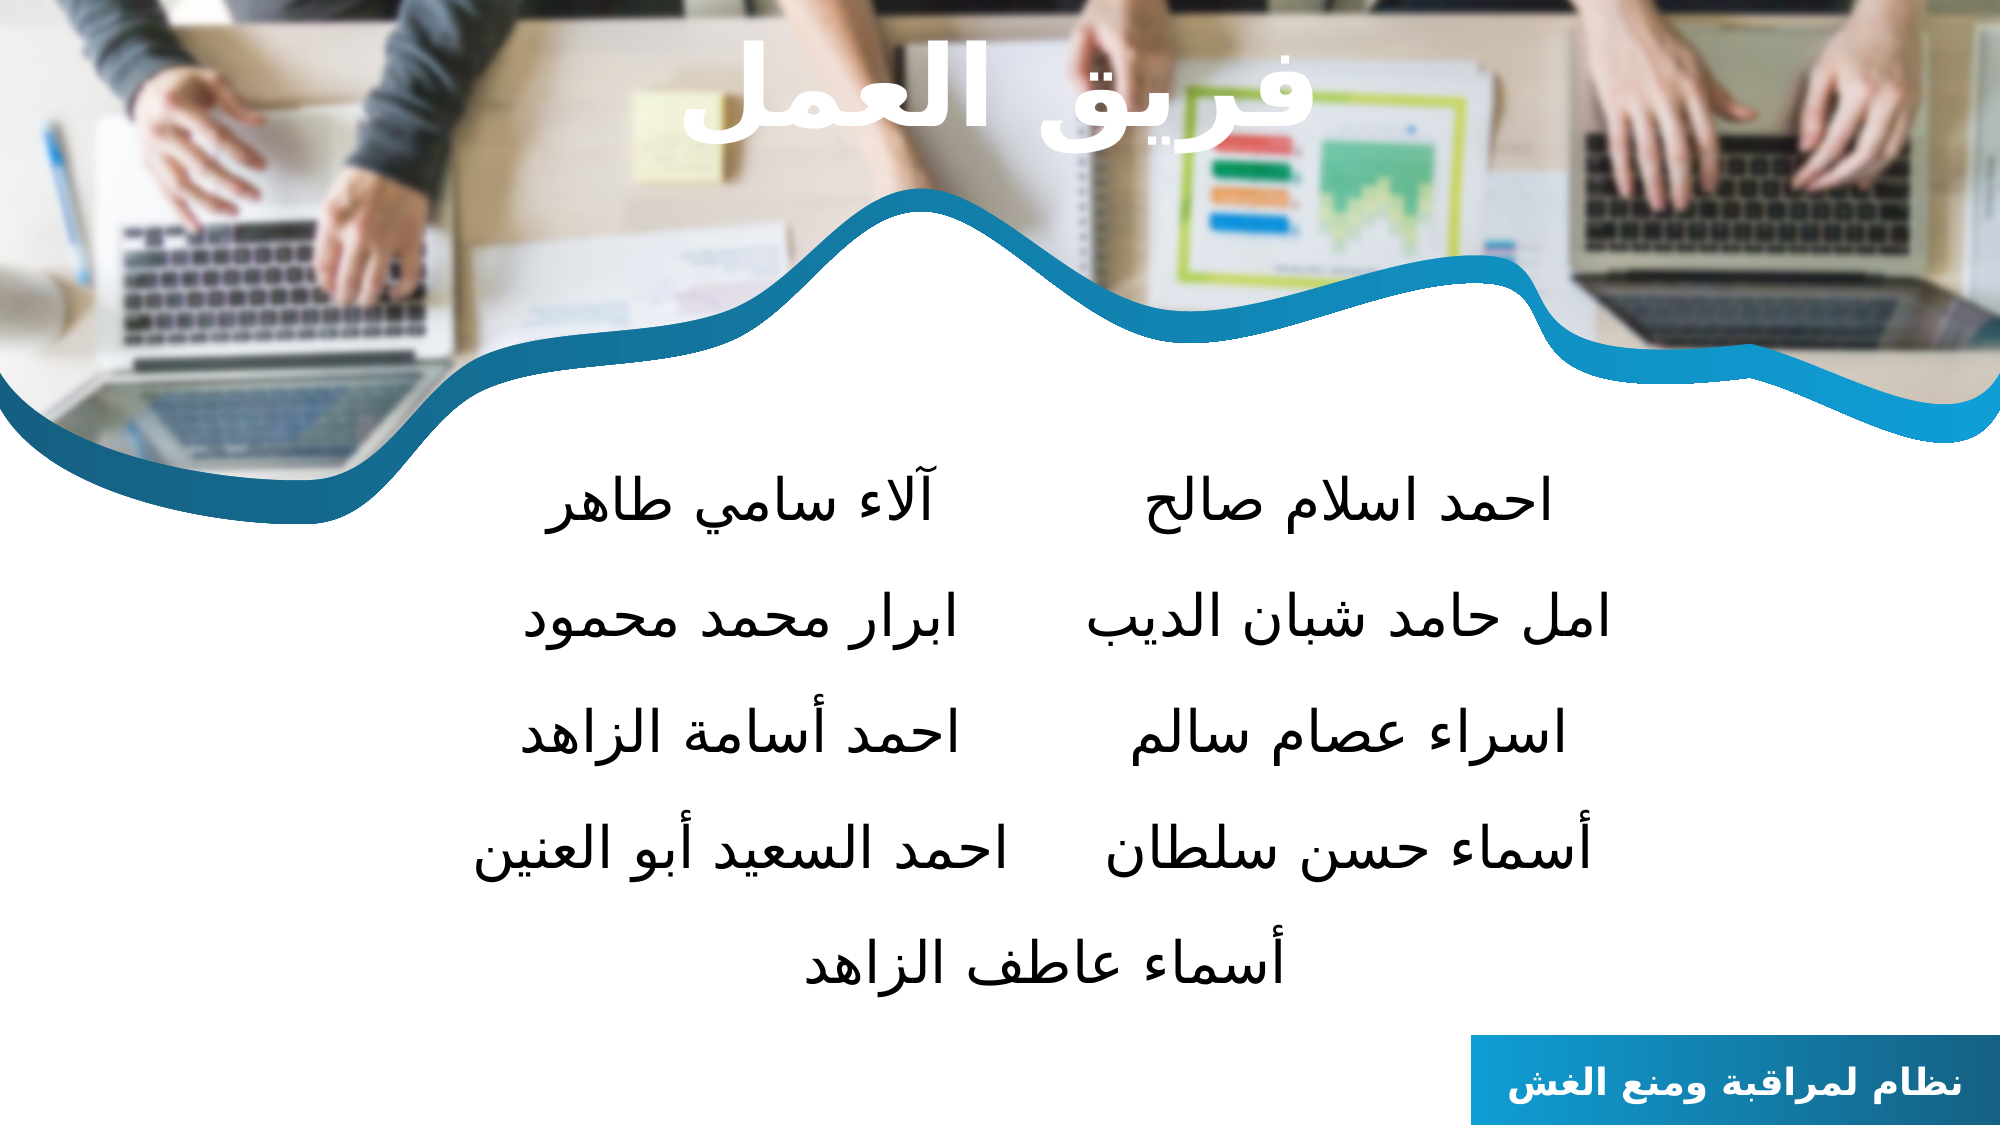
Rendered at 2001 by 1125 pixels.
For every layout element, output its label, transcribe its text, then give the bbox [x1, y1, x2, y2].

table_header احمد اسلام صالح [1045, 481, 1653, 553]
table_cell أسماء حسن سلطان [1045, 785, 1653, 901]
text_box نظام لمراقبة ومنع الغش [1470, 1034, 2000, 1125]
table_cell احمد السعيد أبو العنين [437, 785, 1045, 901]
table_cell اسراء عصام سالم [1045, 669, 1653, 785]
picture [0, 0, 2000, 481]
table_header آلاء سامي طاهر [437, 481, 1045, 553]
table_cell احمد أسامة الزاهد [437, 669, 1045, 785]
table_cell ابرار محمد محمود [437, 553, 1045, 669]
table_cell أسماء عاطف الزاهد [437, 901, 1653, 1017]
table_cell امل حامد شبان الديب [1045, 553, 1653, 669]
text_box [84, 481, 392, 526]
